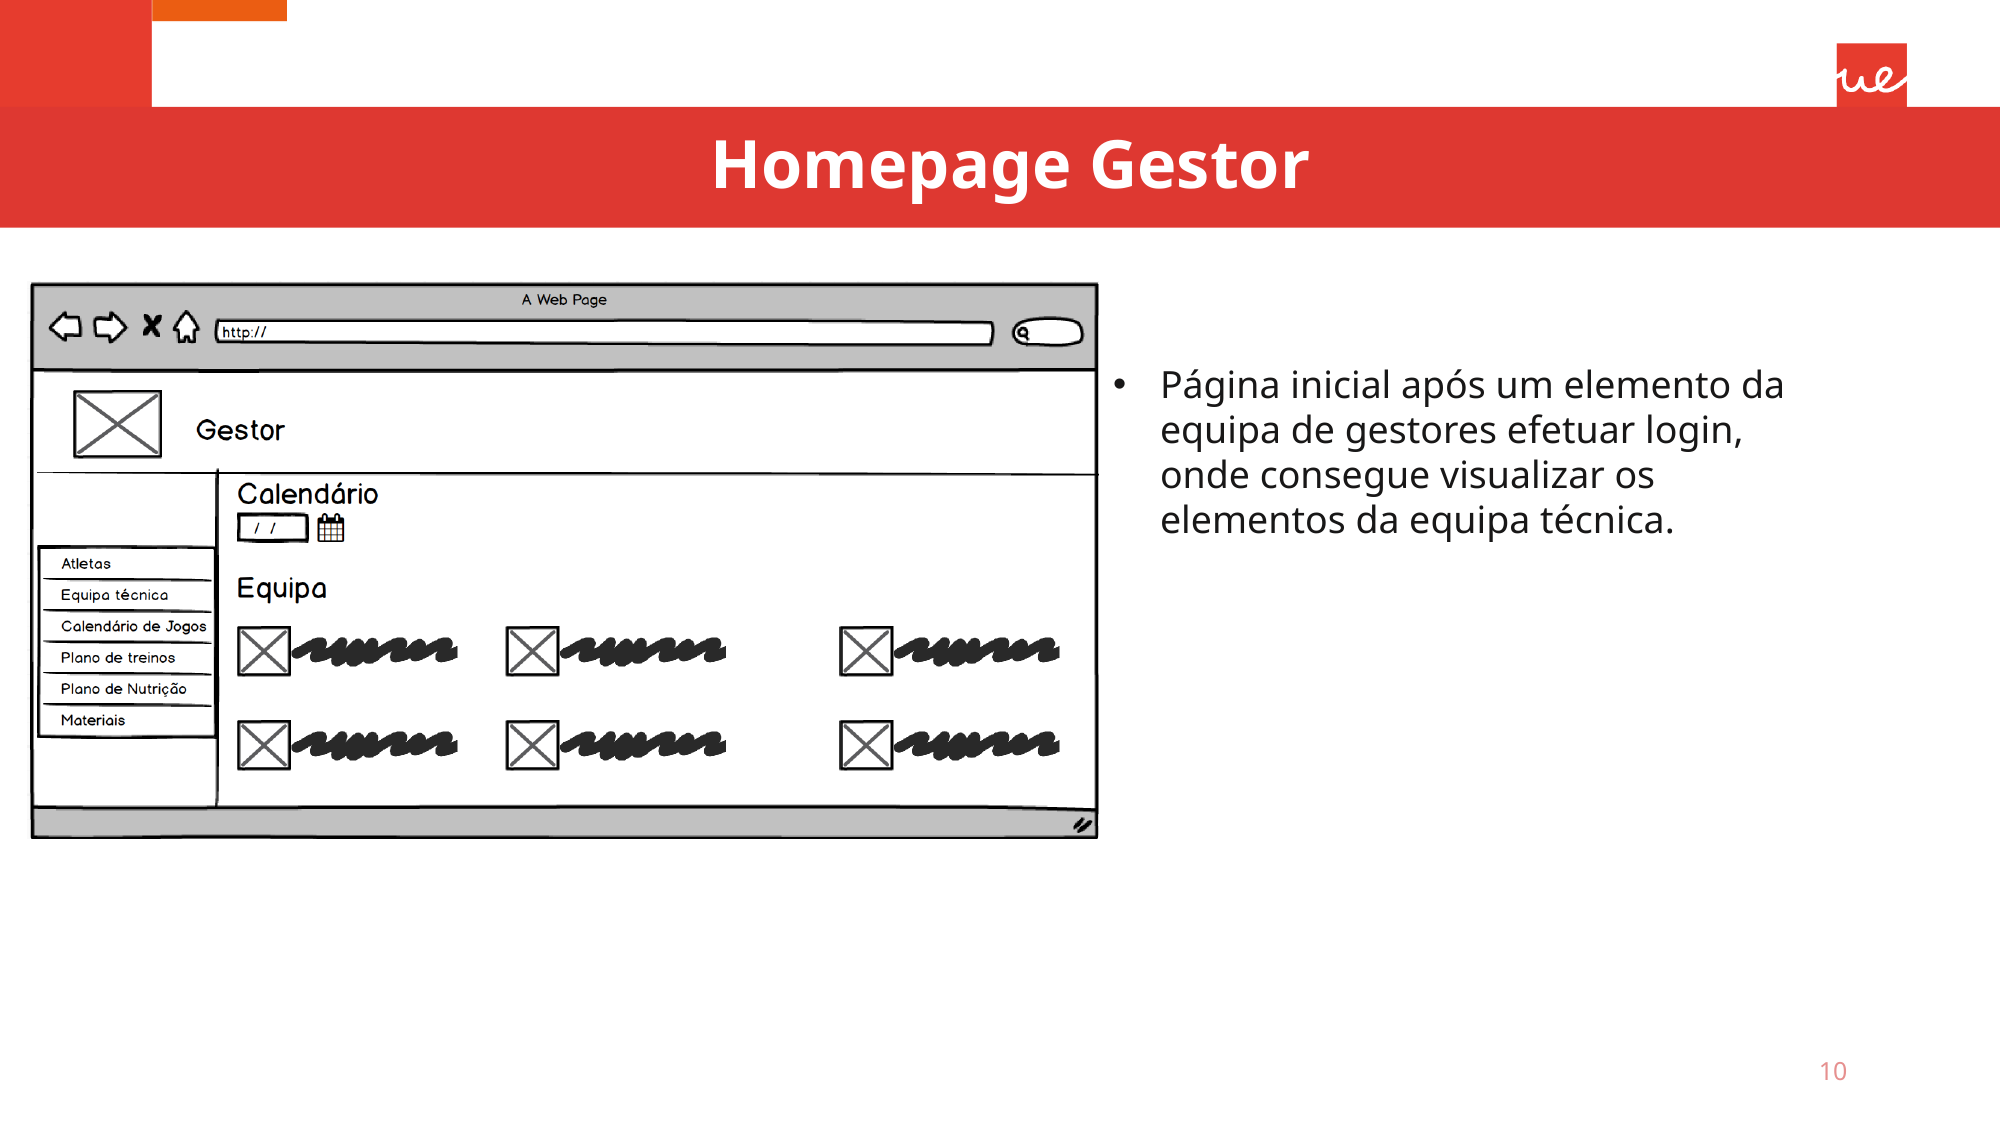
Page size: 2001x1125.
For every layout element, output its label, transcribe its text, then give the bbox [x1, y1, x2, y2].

picture [27, 281, 1099, 839]
slide_number 10 [1412, 1042, 1863, 1103]
text_box [0, 106, 2000, 229]
picture [0, 0, 287, 106]
picture [1826, 34, 1916, 105]
text_box Página inicial após um elemento da equipa de gestores efetuar login, onde consegue visualizar os elementos da equipa técnica. [1099, 353, 1833, 548]
title Homepage Gestor [91, 105, 1931, 228]
